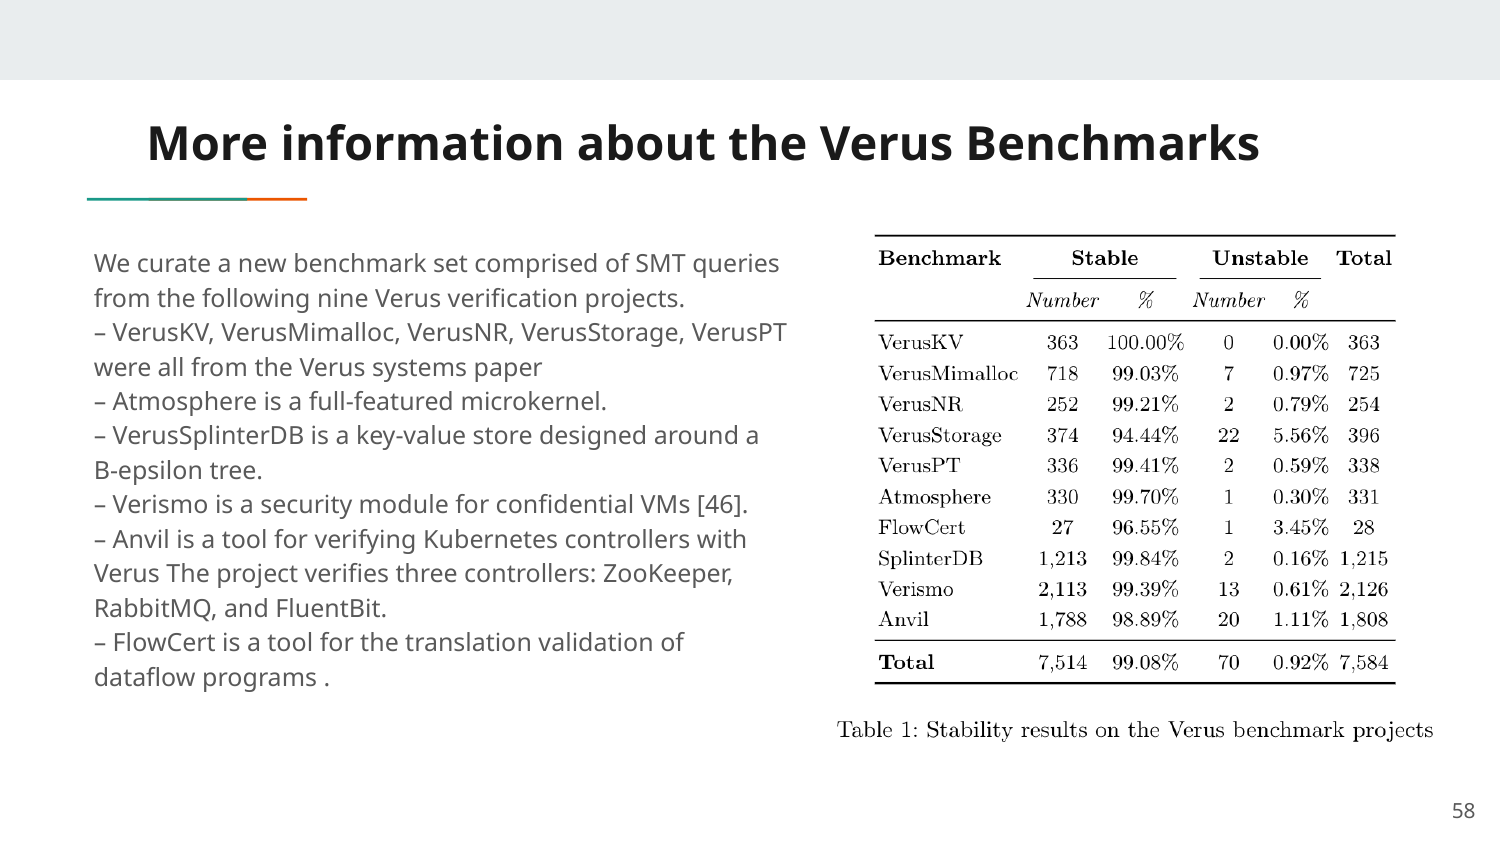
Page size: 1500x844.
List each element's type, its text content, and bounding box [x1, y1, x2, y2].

slide_number 58 [1400, 779, 1491, 844]
list We curate a new benchmark set comprised of SMT queries from the following nine Verus verification projects. – VerusKV, VerusMimalloc, VerusNR, VerusStorage, VerusPT were all from the Verus systems paper – Atmosphere is a full-featured microkernel. – VerusSplinterDB is a key-value store designed around a B-epsilon tree. – Verismo is a security module for confidential VMs [46]. – Anvil is a tool for verifying Kubernetes controllers with Verus The project verifies three controllers: ZooKeeper, RabbitMQ, and FluentBit. – FlowCert is a tool for the translation validation of dataflow programs . [54, 228, 807, 726]
picture [828, 212, 1446, 746]
title More information about the Verus Benchmarks [131, 98, 1393, 186]
